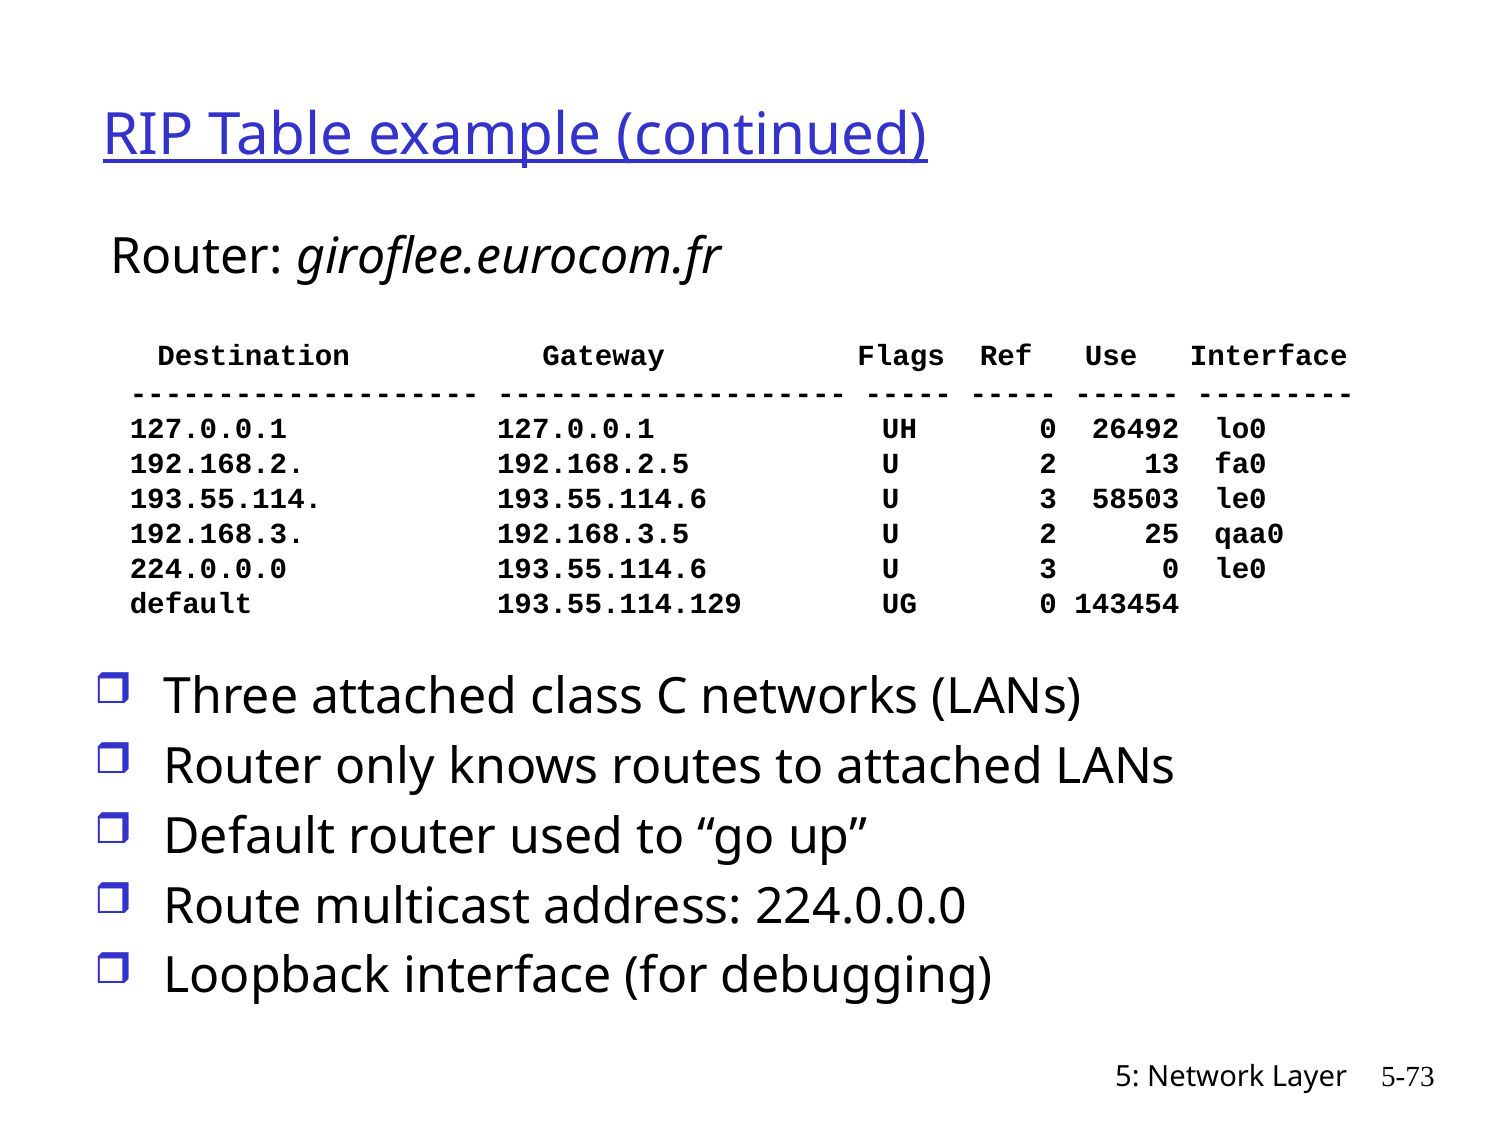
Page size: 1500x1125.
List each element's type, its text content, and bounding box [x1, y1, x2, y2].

slide_number 5-73 [1338, 1049, 1451, 1125]
text_box Three attached class C networks (LANs) Router only knows routes to attached LANs Default router used to “go up” Route multicast address: 224.0.0.0 Loopback interface (for debugging) [79, 655, 1355, 1032]
footer 5: Network Layer [887, 1049, 1338, 1125]
list Router: giroflee.eurocom.fr [95, 216, 1371, 298]
text_box Destination Gateway Flags Ref Use Interface -------------------- -------------------- ----- ----- ------ --------- 127.0.0.1 127.0.0.1 UH 0 26492 lo0 192.168.2. 192.168.2.5 U 2 13 fa0 193.55.114. 193.55.114.6 U 3 58503 le0 192.168.3. 192.168.3.5 U 2 25 qaa0 224.0.0.0 193.55.114.6 U 3 0 le0 default 193.55.114.129 UG 0 143454 [79, 307, 1455, 627]
title RIP Table example (continued) [87, 37, 1363, 225]
